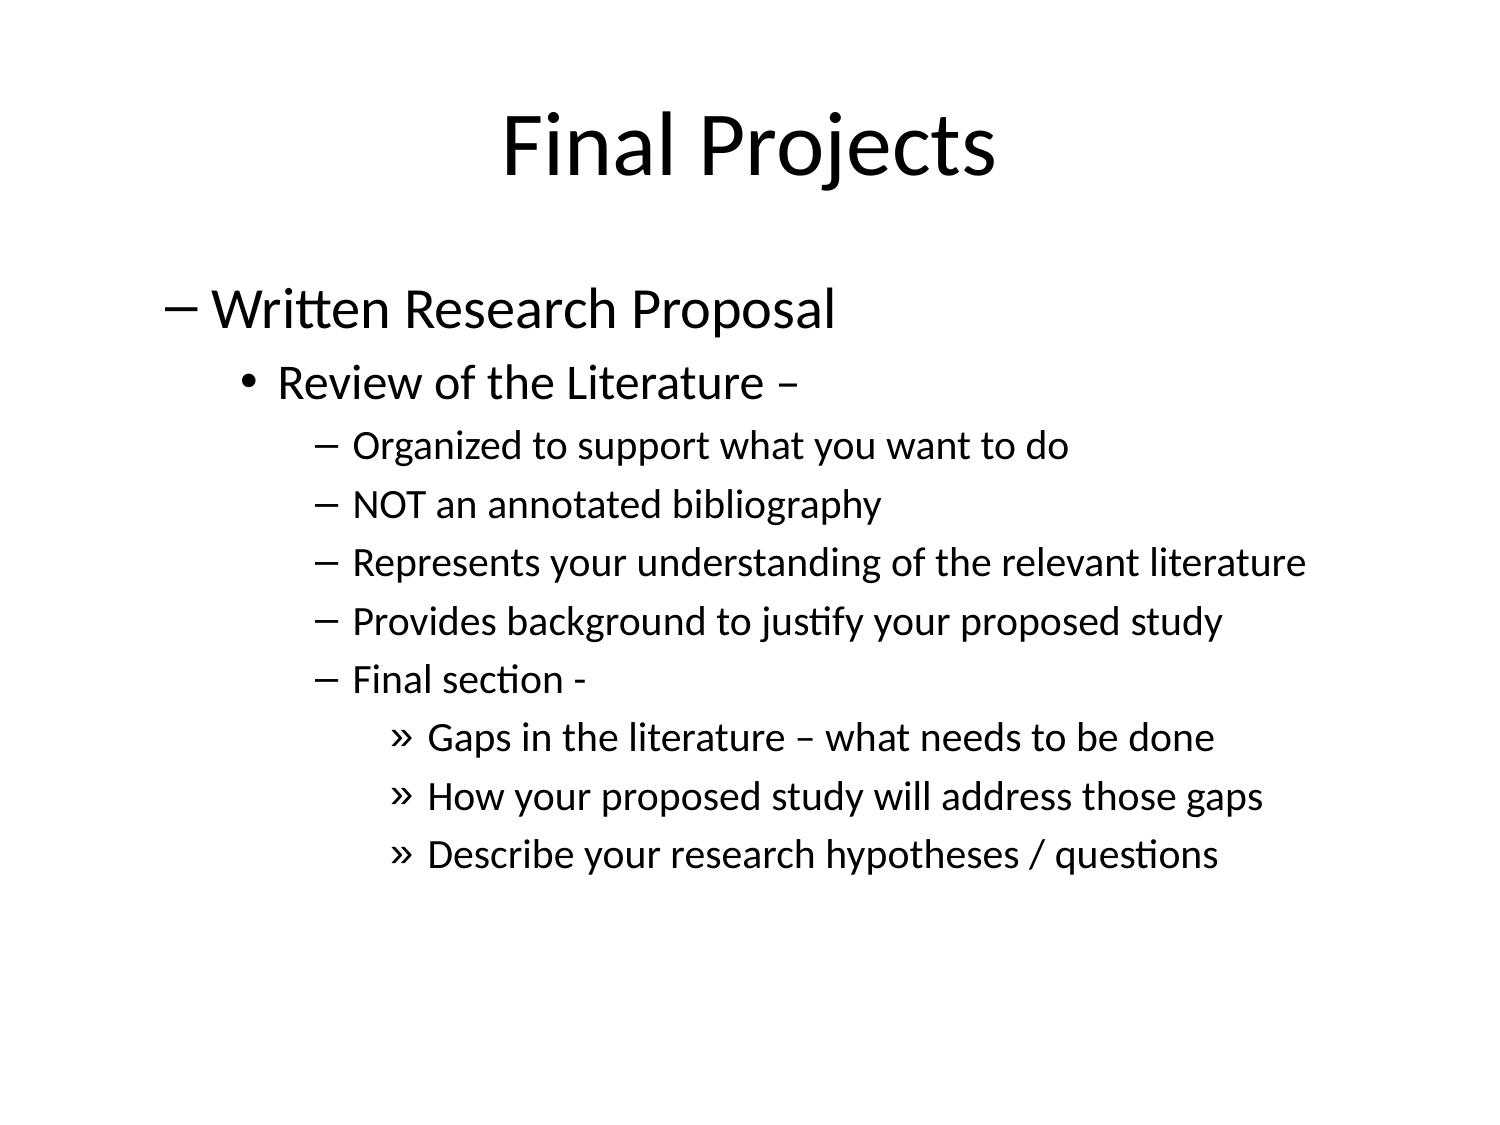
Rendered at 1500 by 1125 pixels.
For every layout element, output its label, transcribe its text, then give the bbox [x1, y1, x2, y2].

title Final Projects [75, 45, 1425, 233]
list Written Research Proposal Review of the Literature – Organized to support what you want to do NOT an annotated bibliography Represents your understanding of the relevant literature Provides background to justify your proposed study Final section - Gaps in the literature – what needs to be done How your proposed study will address those gaps Describe your research hypotheses / questions [75, 262, 1425, 1005]
